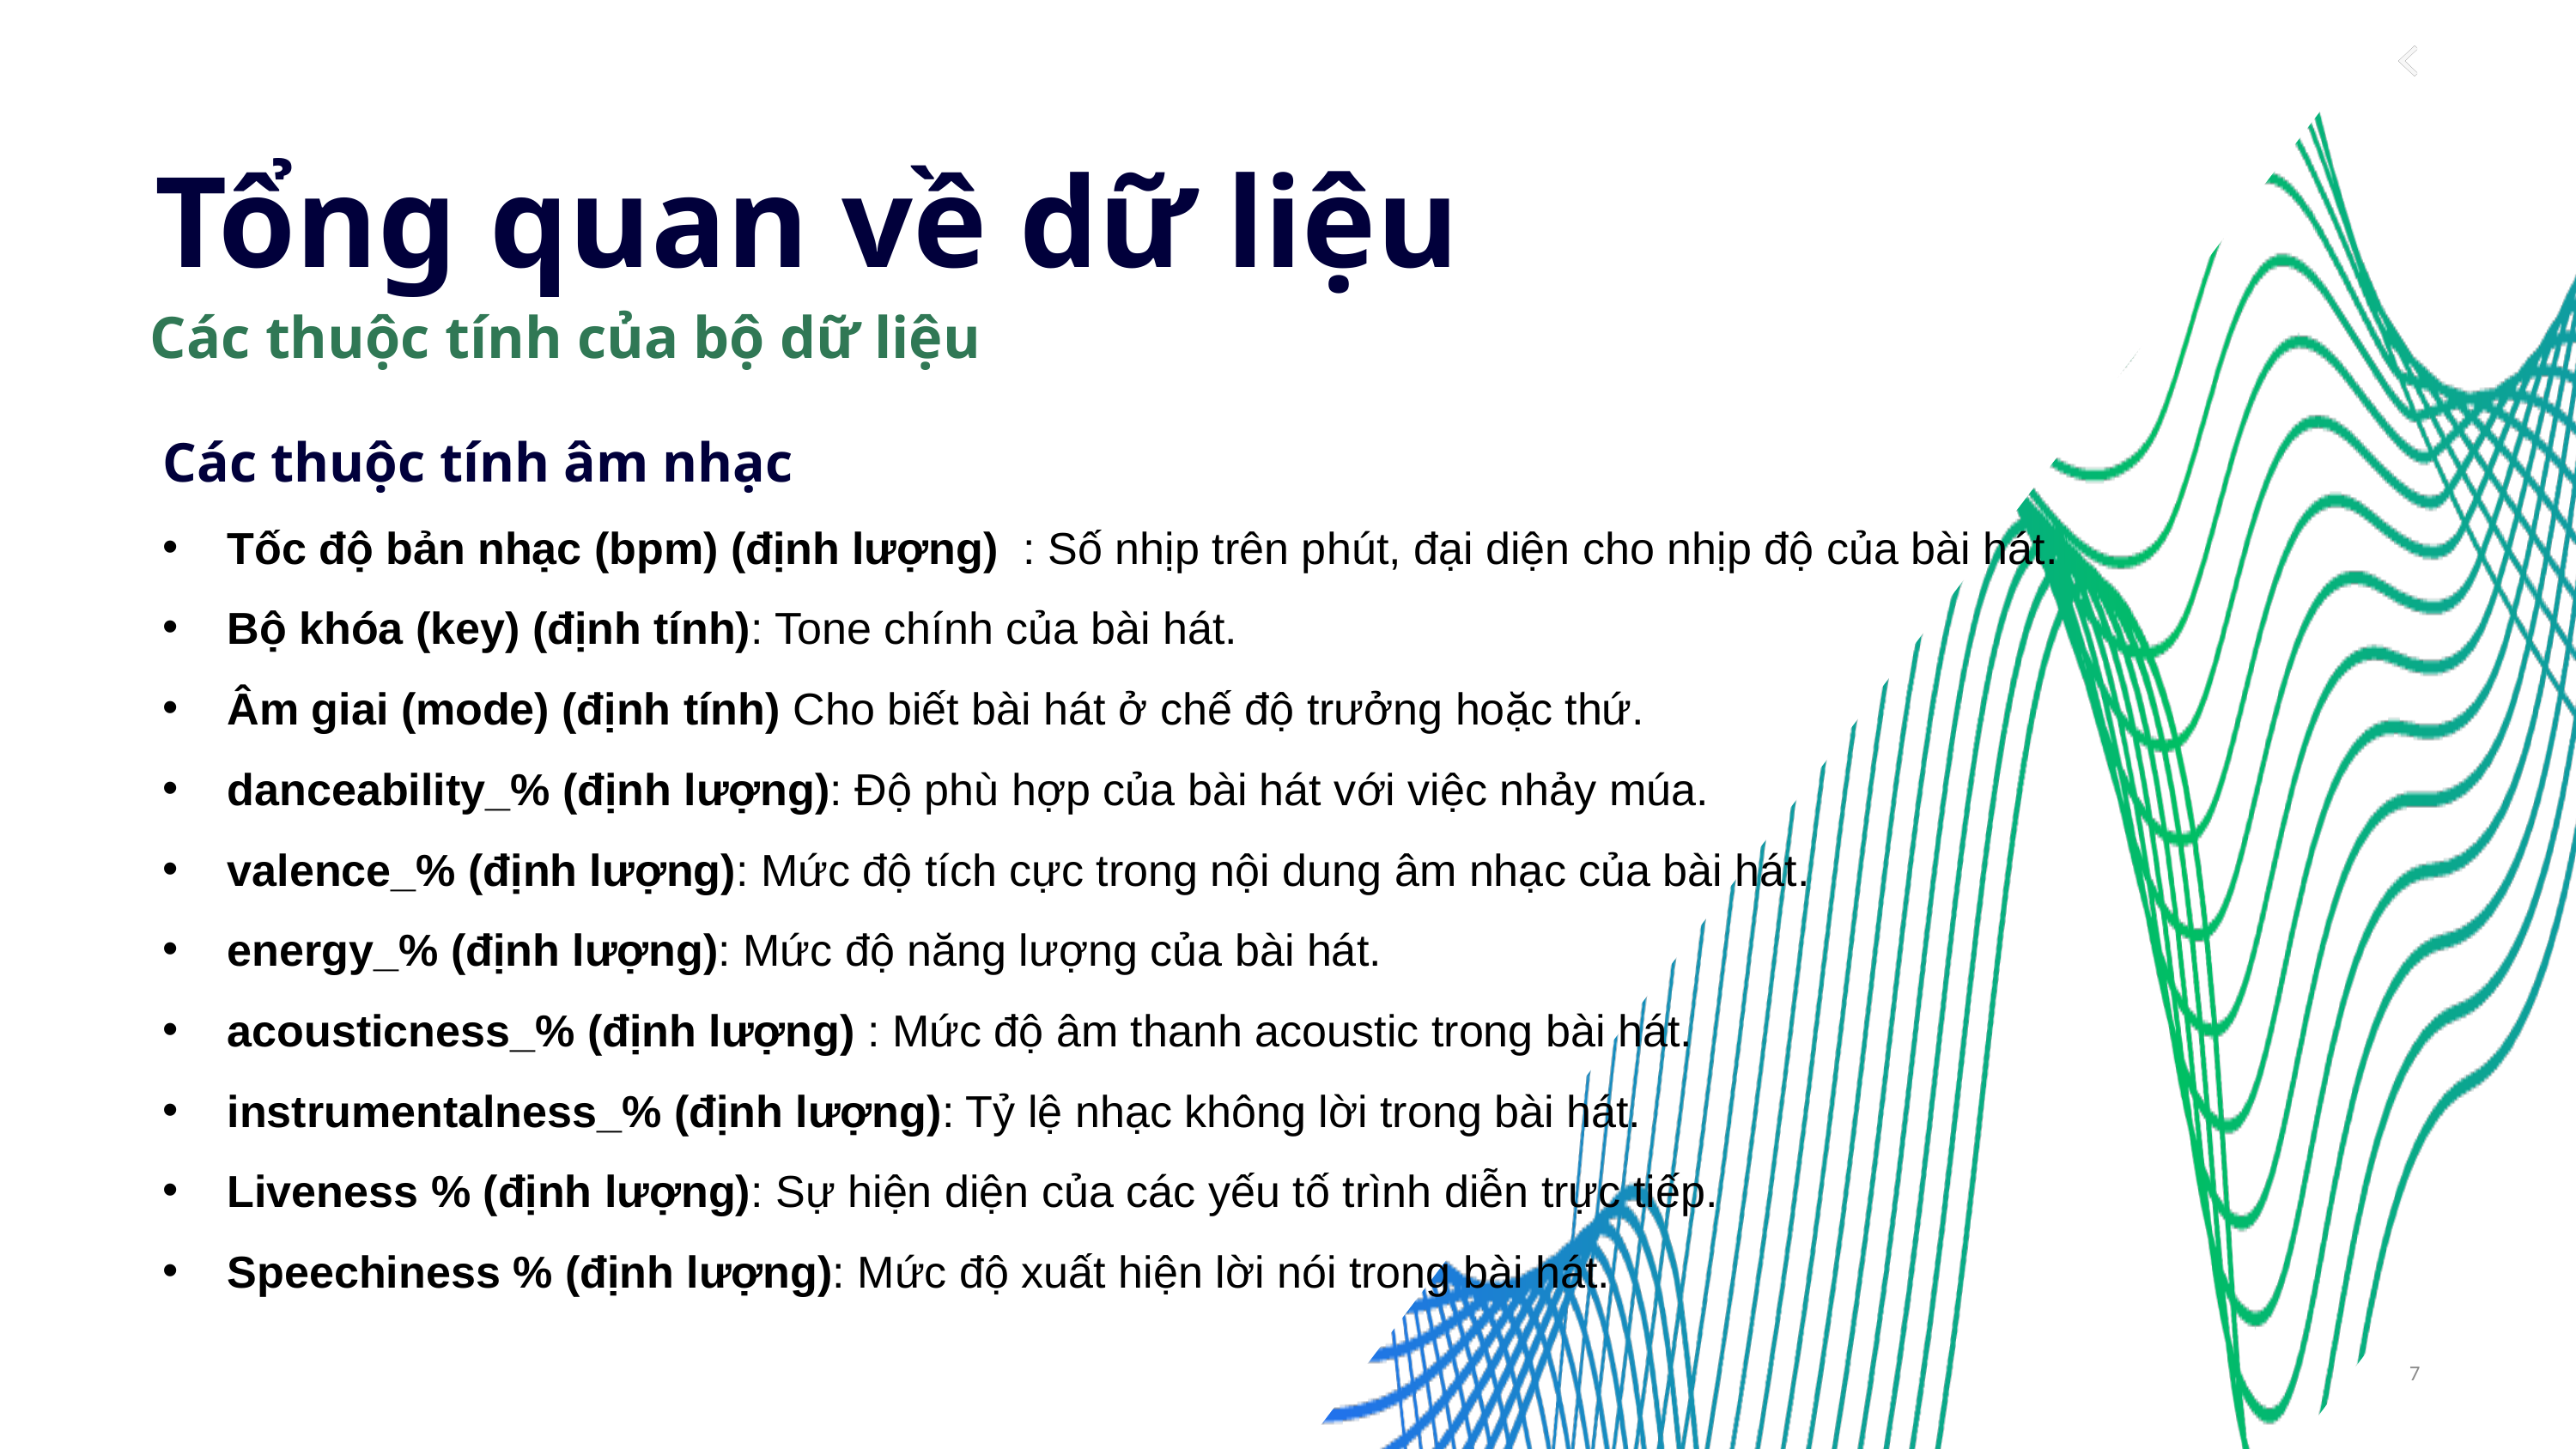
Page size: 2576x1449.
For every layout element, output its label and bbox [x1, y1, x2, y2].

text_box [1303, 1446, 2296, 1449]
text_box [2372, 0, 2576, 1203]
text_box [149, 45, 2479, 1436]
